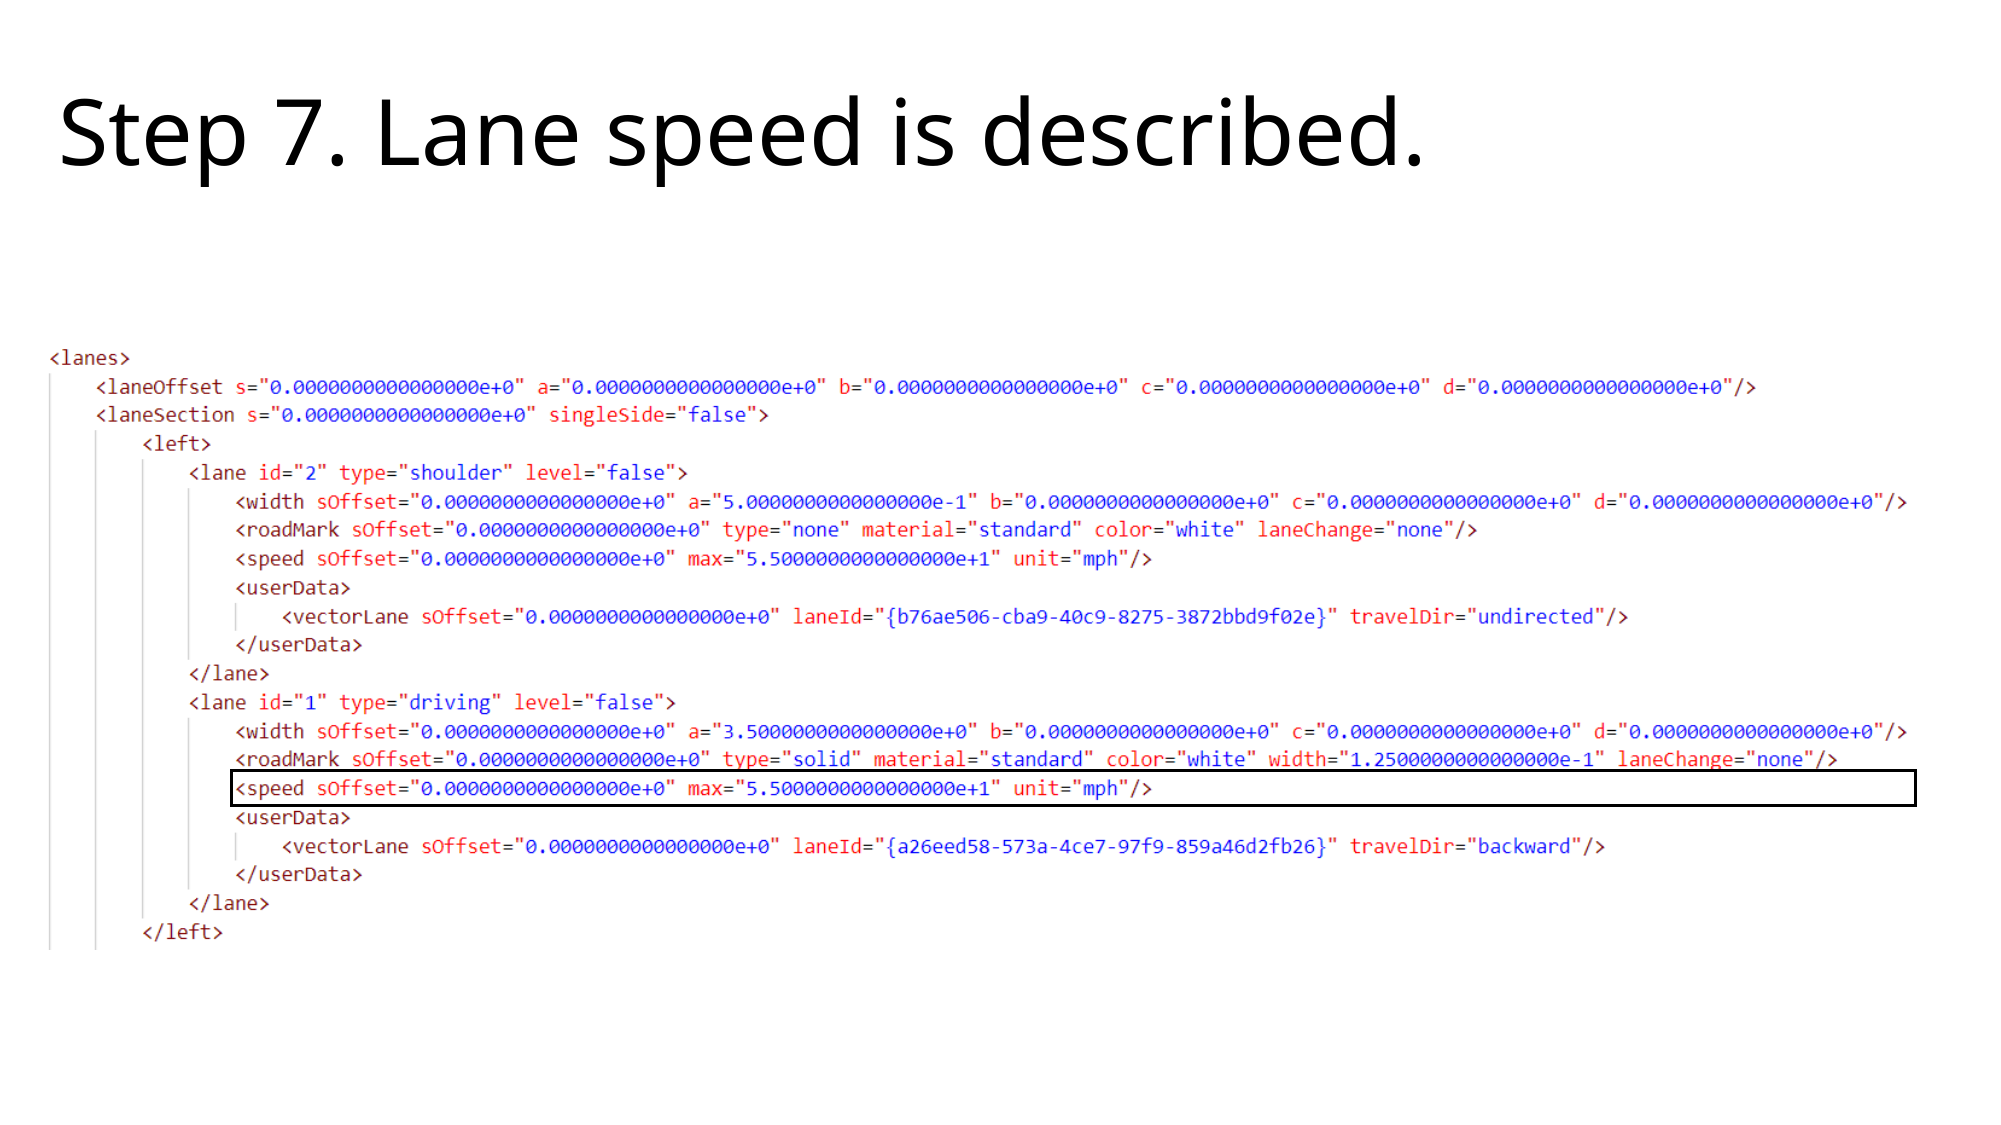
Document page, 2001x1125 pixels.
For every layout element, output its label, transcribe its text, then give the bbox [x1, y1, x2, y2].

picture [43, 342, 1937, 950]
title Step 7. Lane speed is described. [43, 26, 1769, 245]
